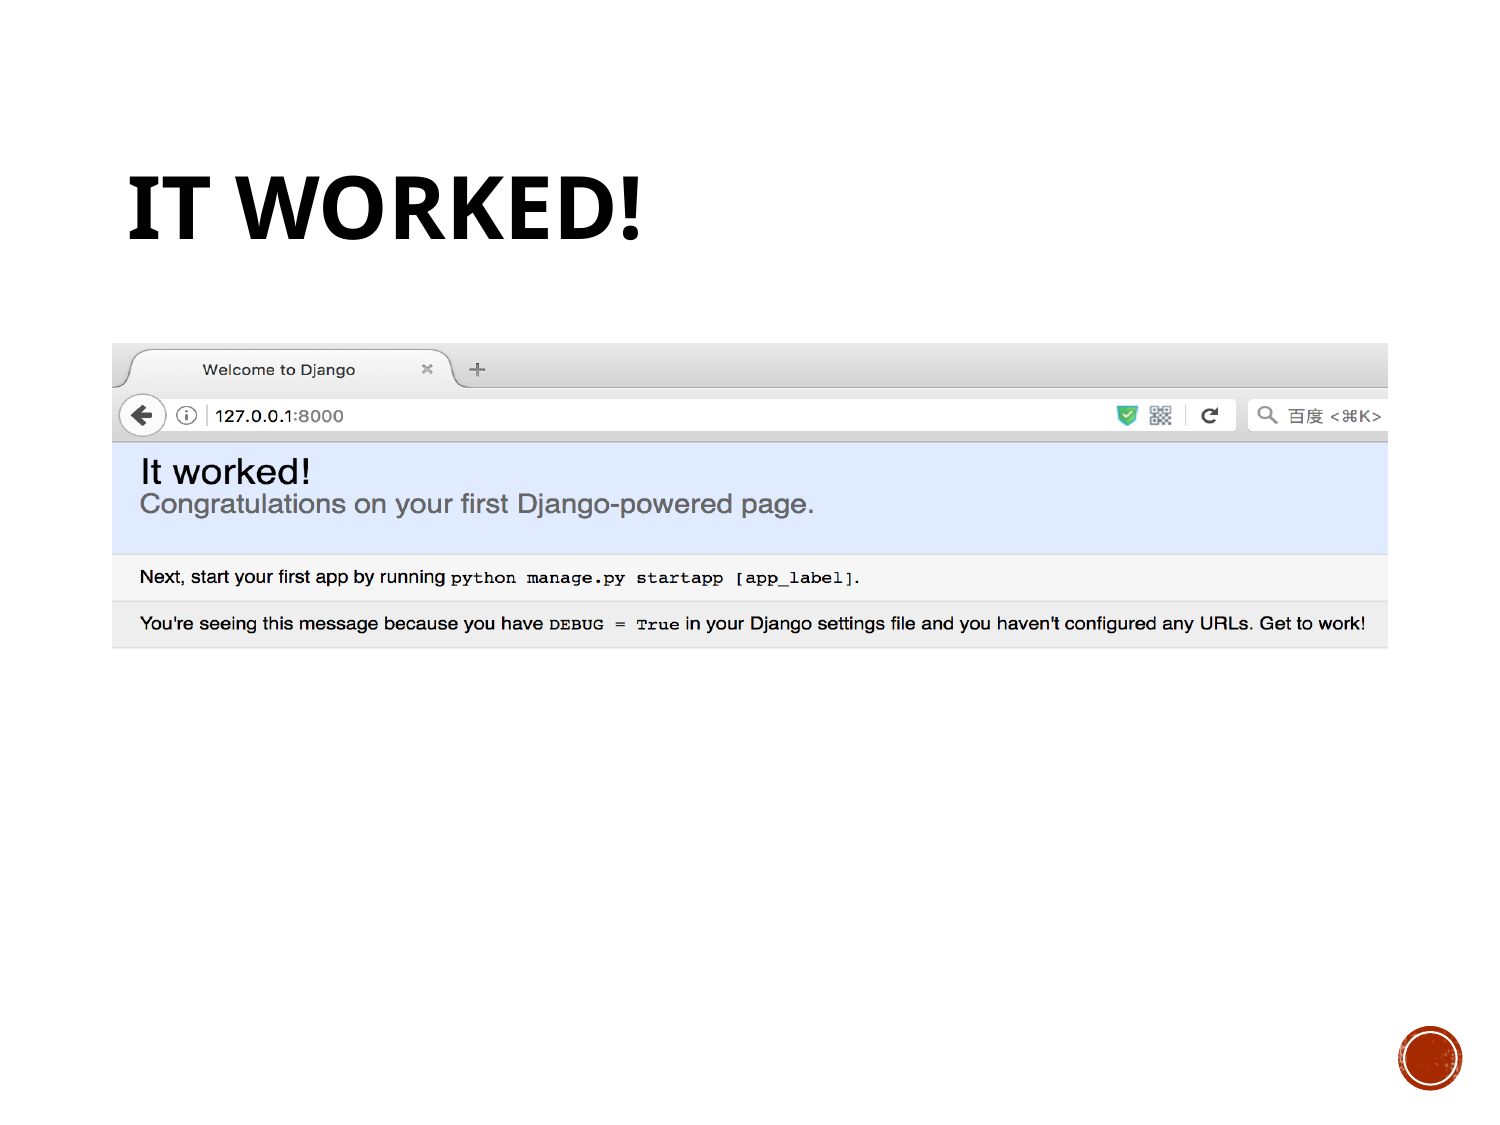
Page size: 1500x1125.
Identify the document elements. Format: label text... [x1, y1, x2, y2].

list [115, 346, 1385, 1006]
title It worked! [112, 79, 1388, 342]
